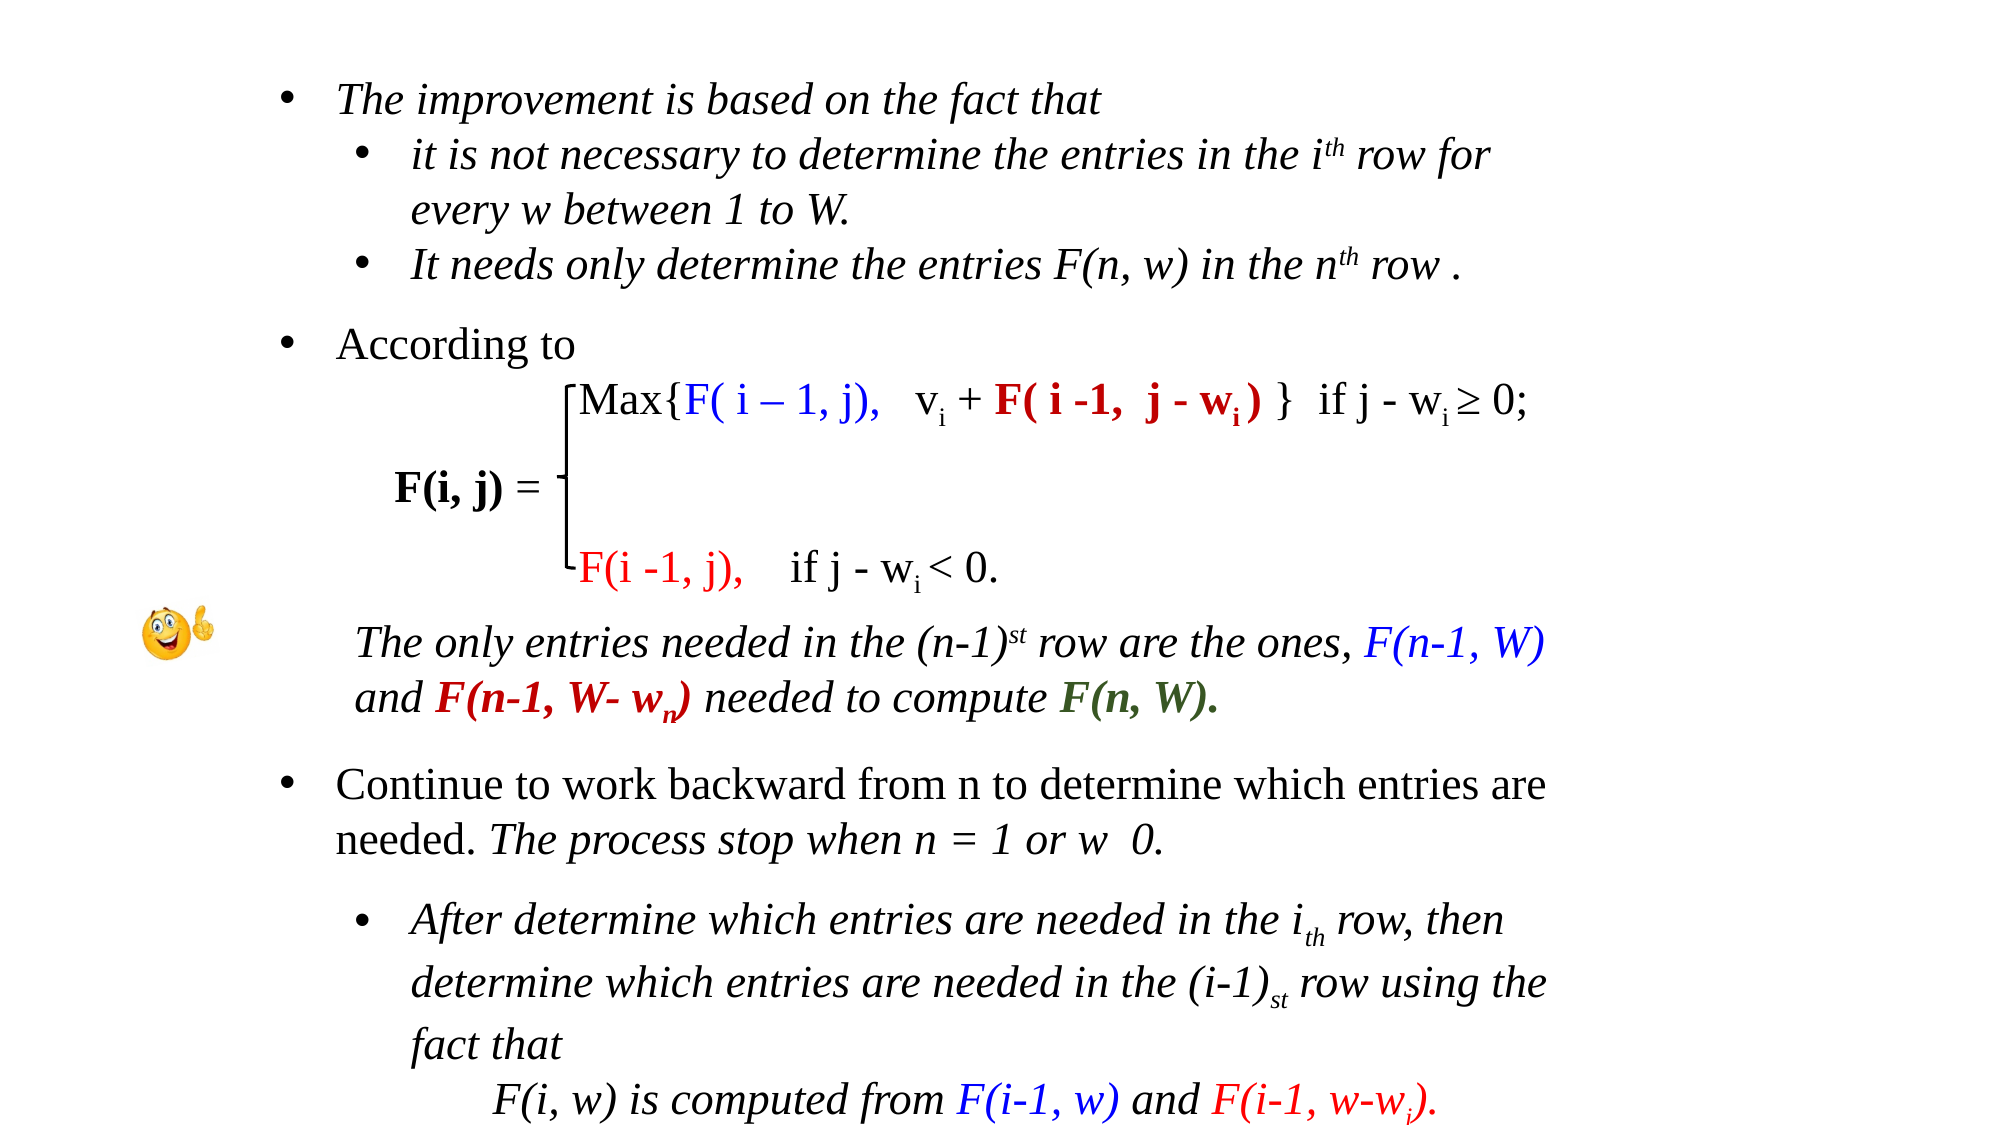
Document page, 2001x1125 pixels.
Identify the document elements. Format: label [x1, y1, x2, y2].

text_box [557, 384, 576, 569]
picture [136, 596, 219, 666]
